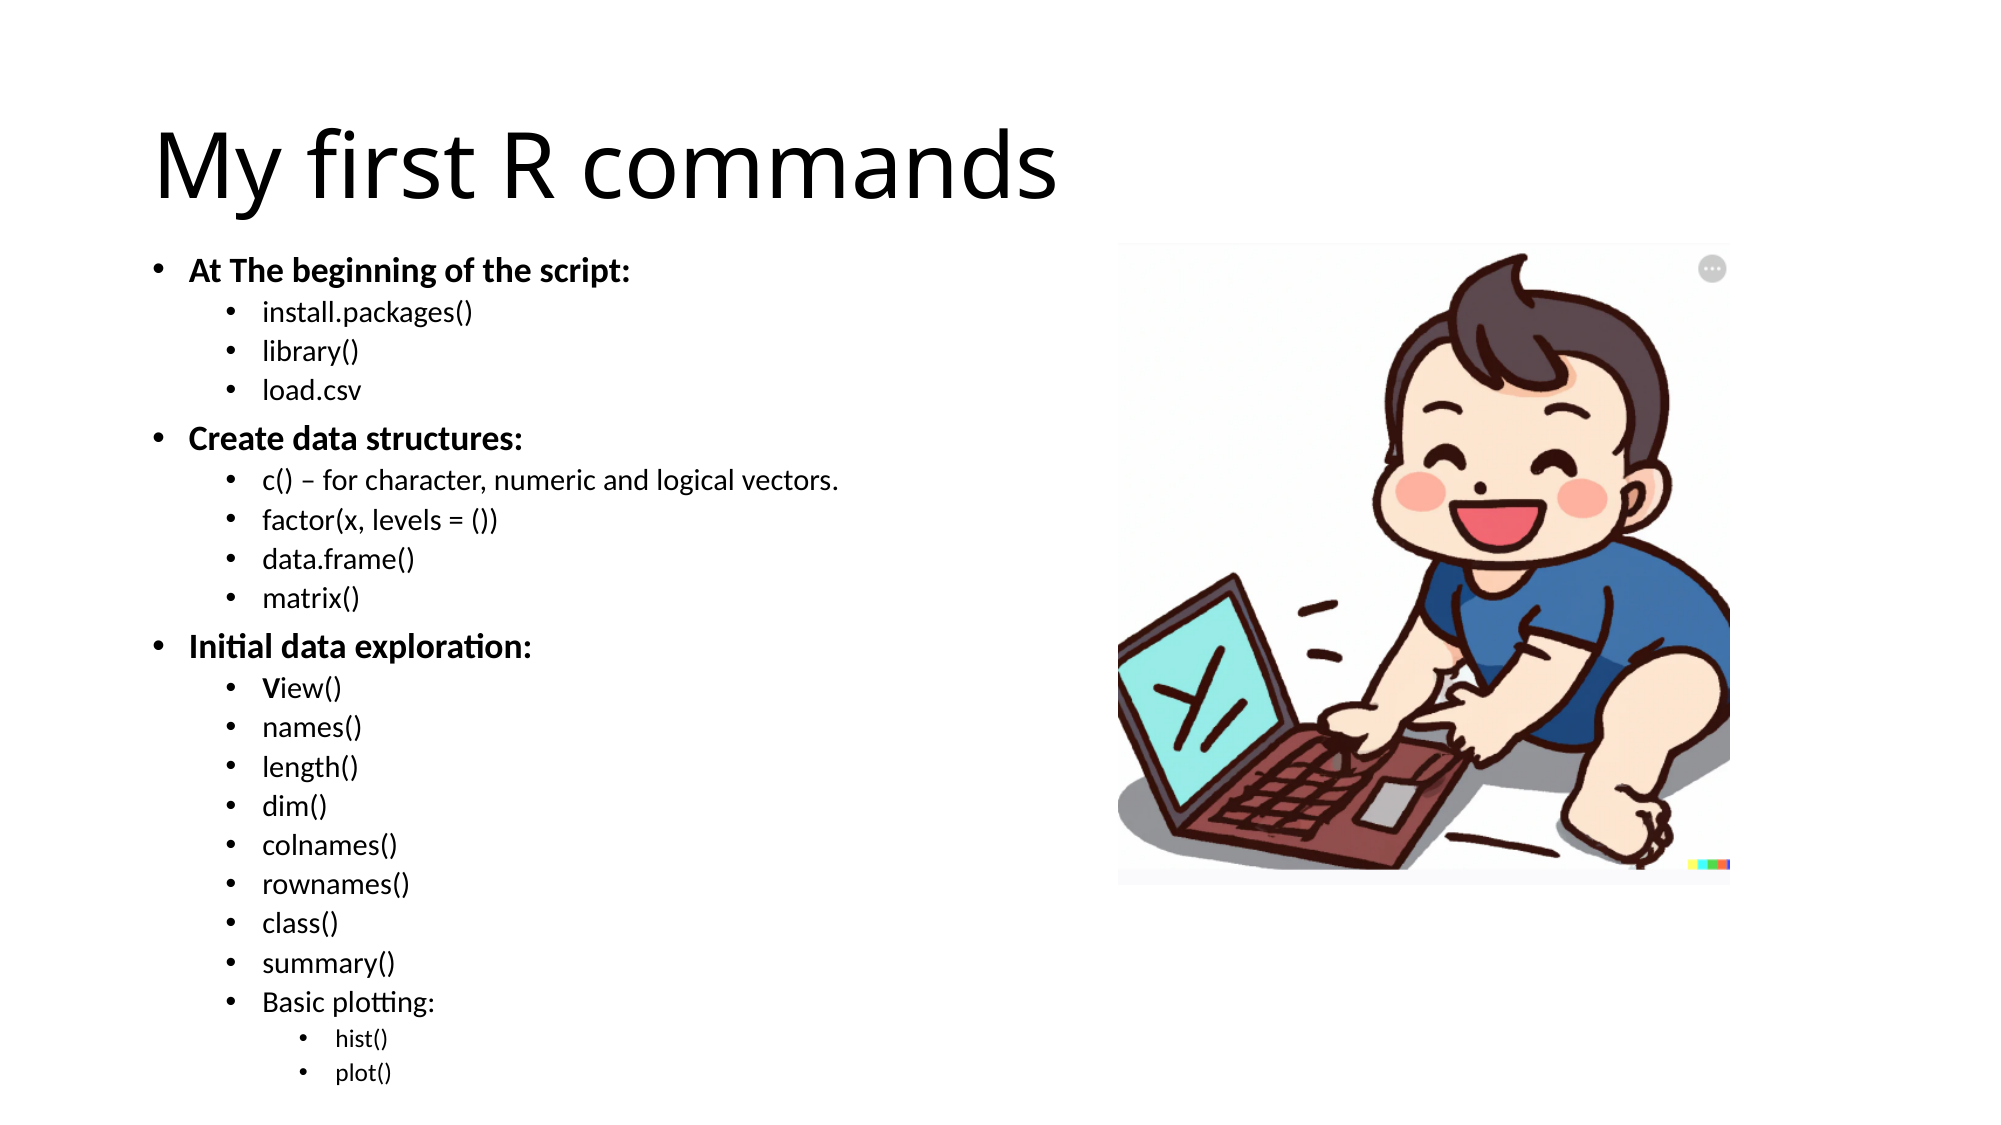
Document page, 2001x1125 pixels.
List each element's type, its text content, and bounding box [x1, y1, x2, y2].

picture [1118, 243, 1730, 885]
list At The beginning of the script: install.packages() library() load.csv Create data structures: c() – for character, numeric and logical vectors. factor(x, levels = ()) data.frame() matrix() Initial data exploration: View() names() length() dim() colnames() rownames() class() summary() Basic plotting: hist() plot() [137, 243, 1913, 1099]
title My first R commands [137, 59, 1863, 243]
